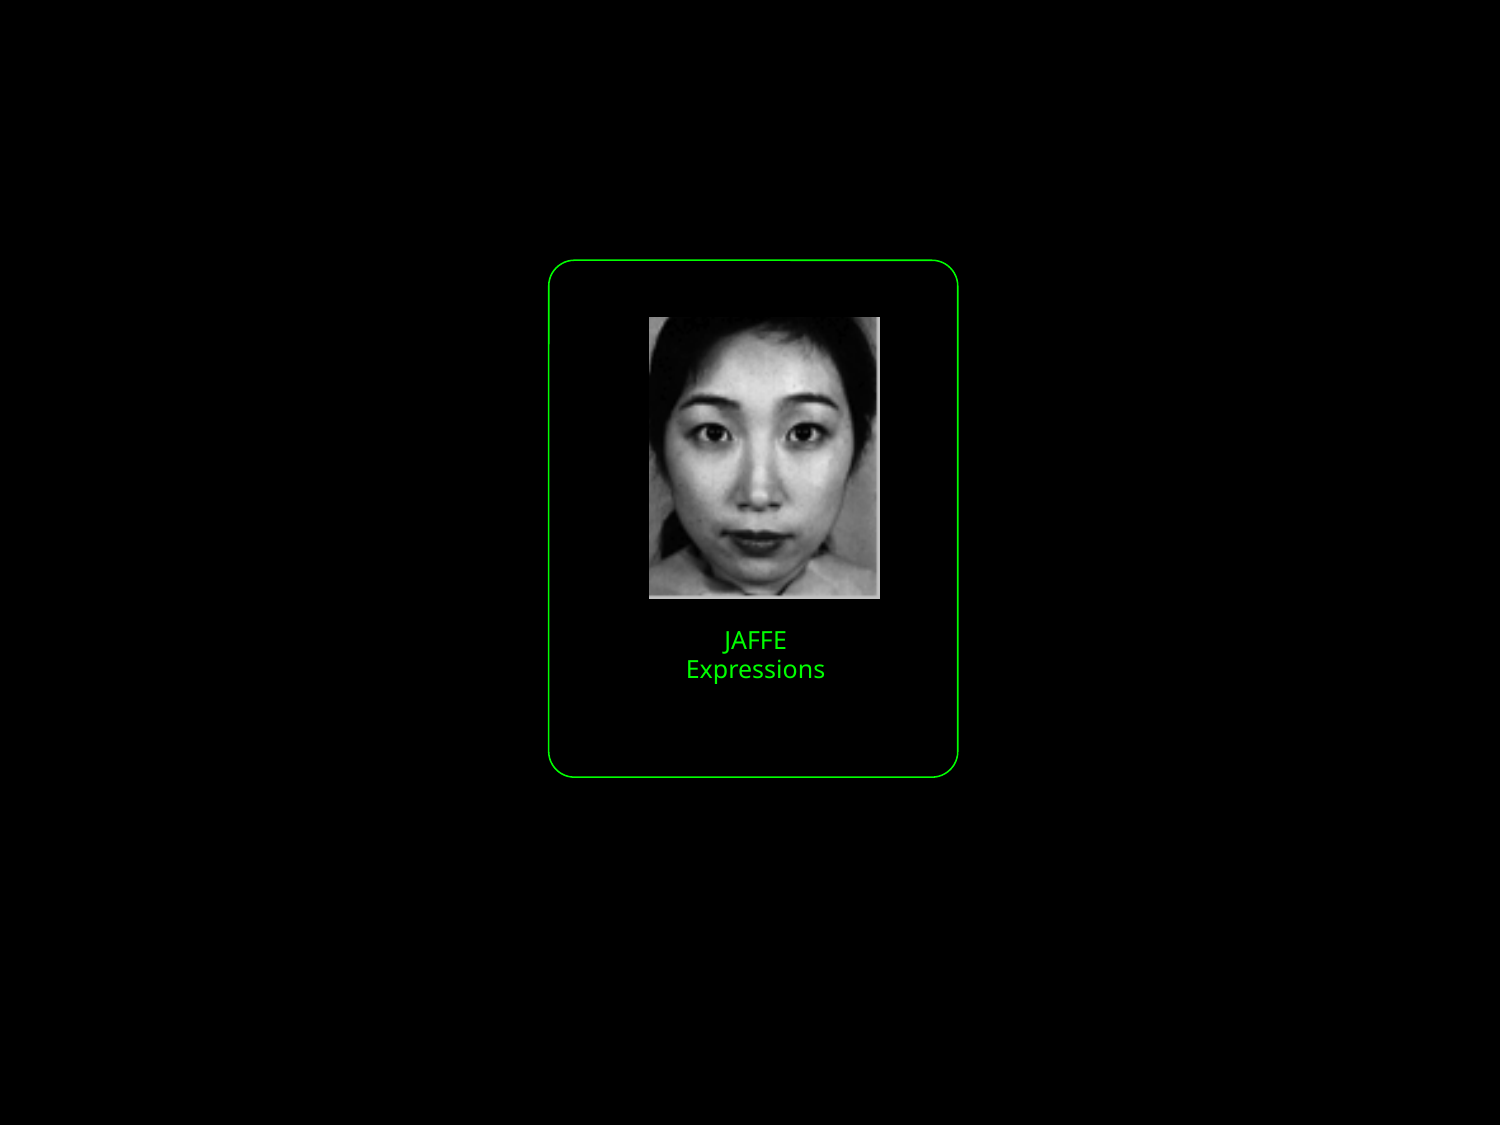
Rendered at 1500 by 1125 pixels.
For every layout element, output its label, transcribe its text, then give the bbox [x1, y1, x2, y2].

text_box [547, 259, 959, 778]
text_box JAFFE Expressions [671, 616, 841, 692]
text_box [647, 315, 881, 600]
